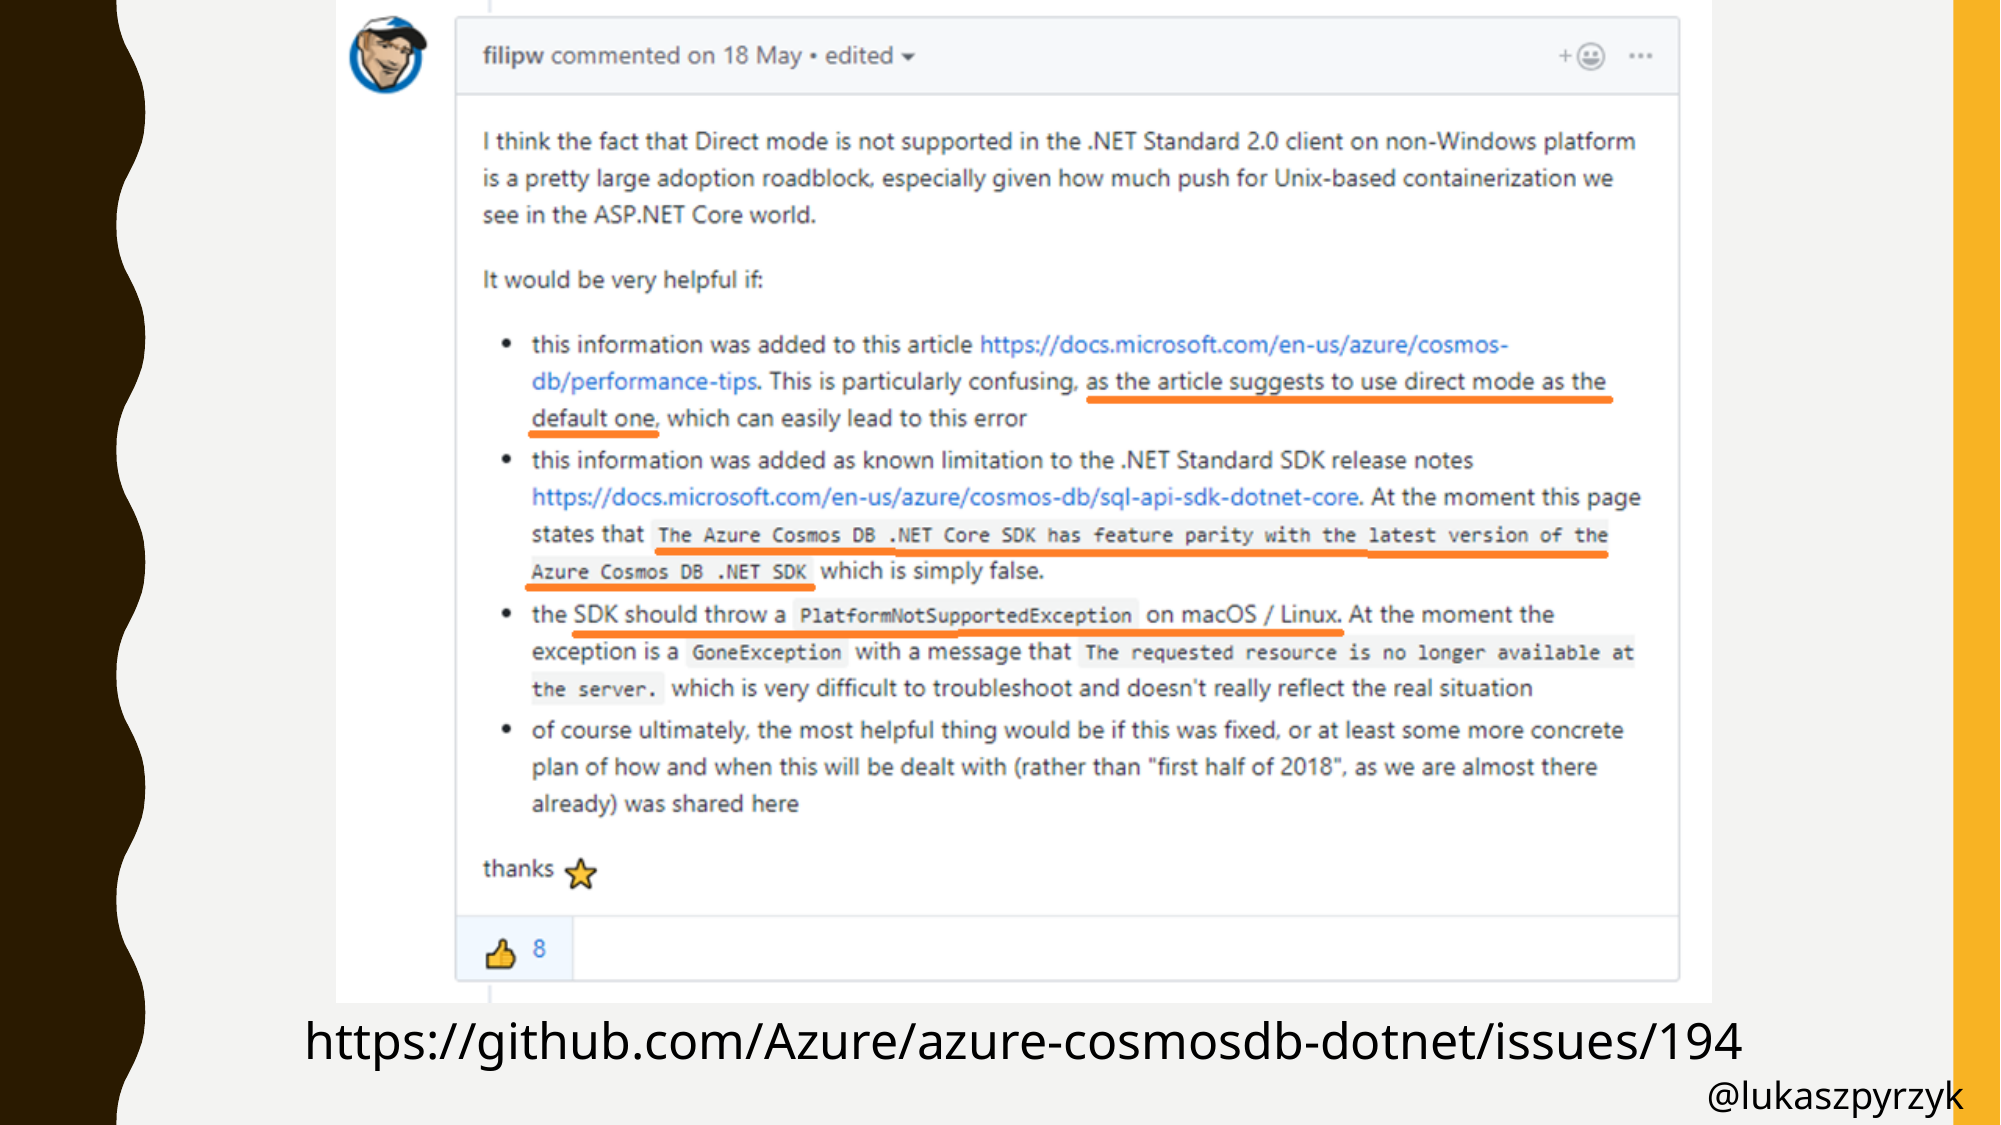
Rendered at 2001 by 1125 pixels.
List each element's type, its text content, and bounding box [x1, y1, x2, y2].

picture [336, 0, 1712, 1004]
text_box https://github.com/Azure/azure-cosmosdb-dotnet/issues/194 [289, 1002, 1759, 1078]
text_box @lukaszpyrzyk [1692, 1064, 2000, 1125]
